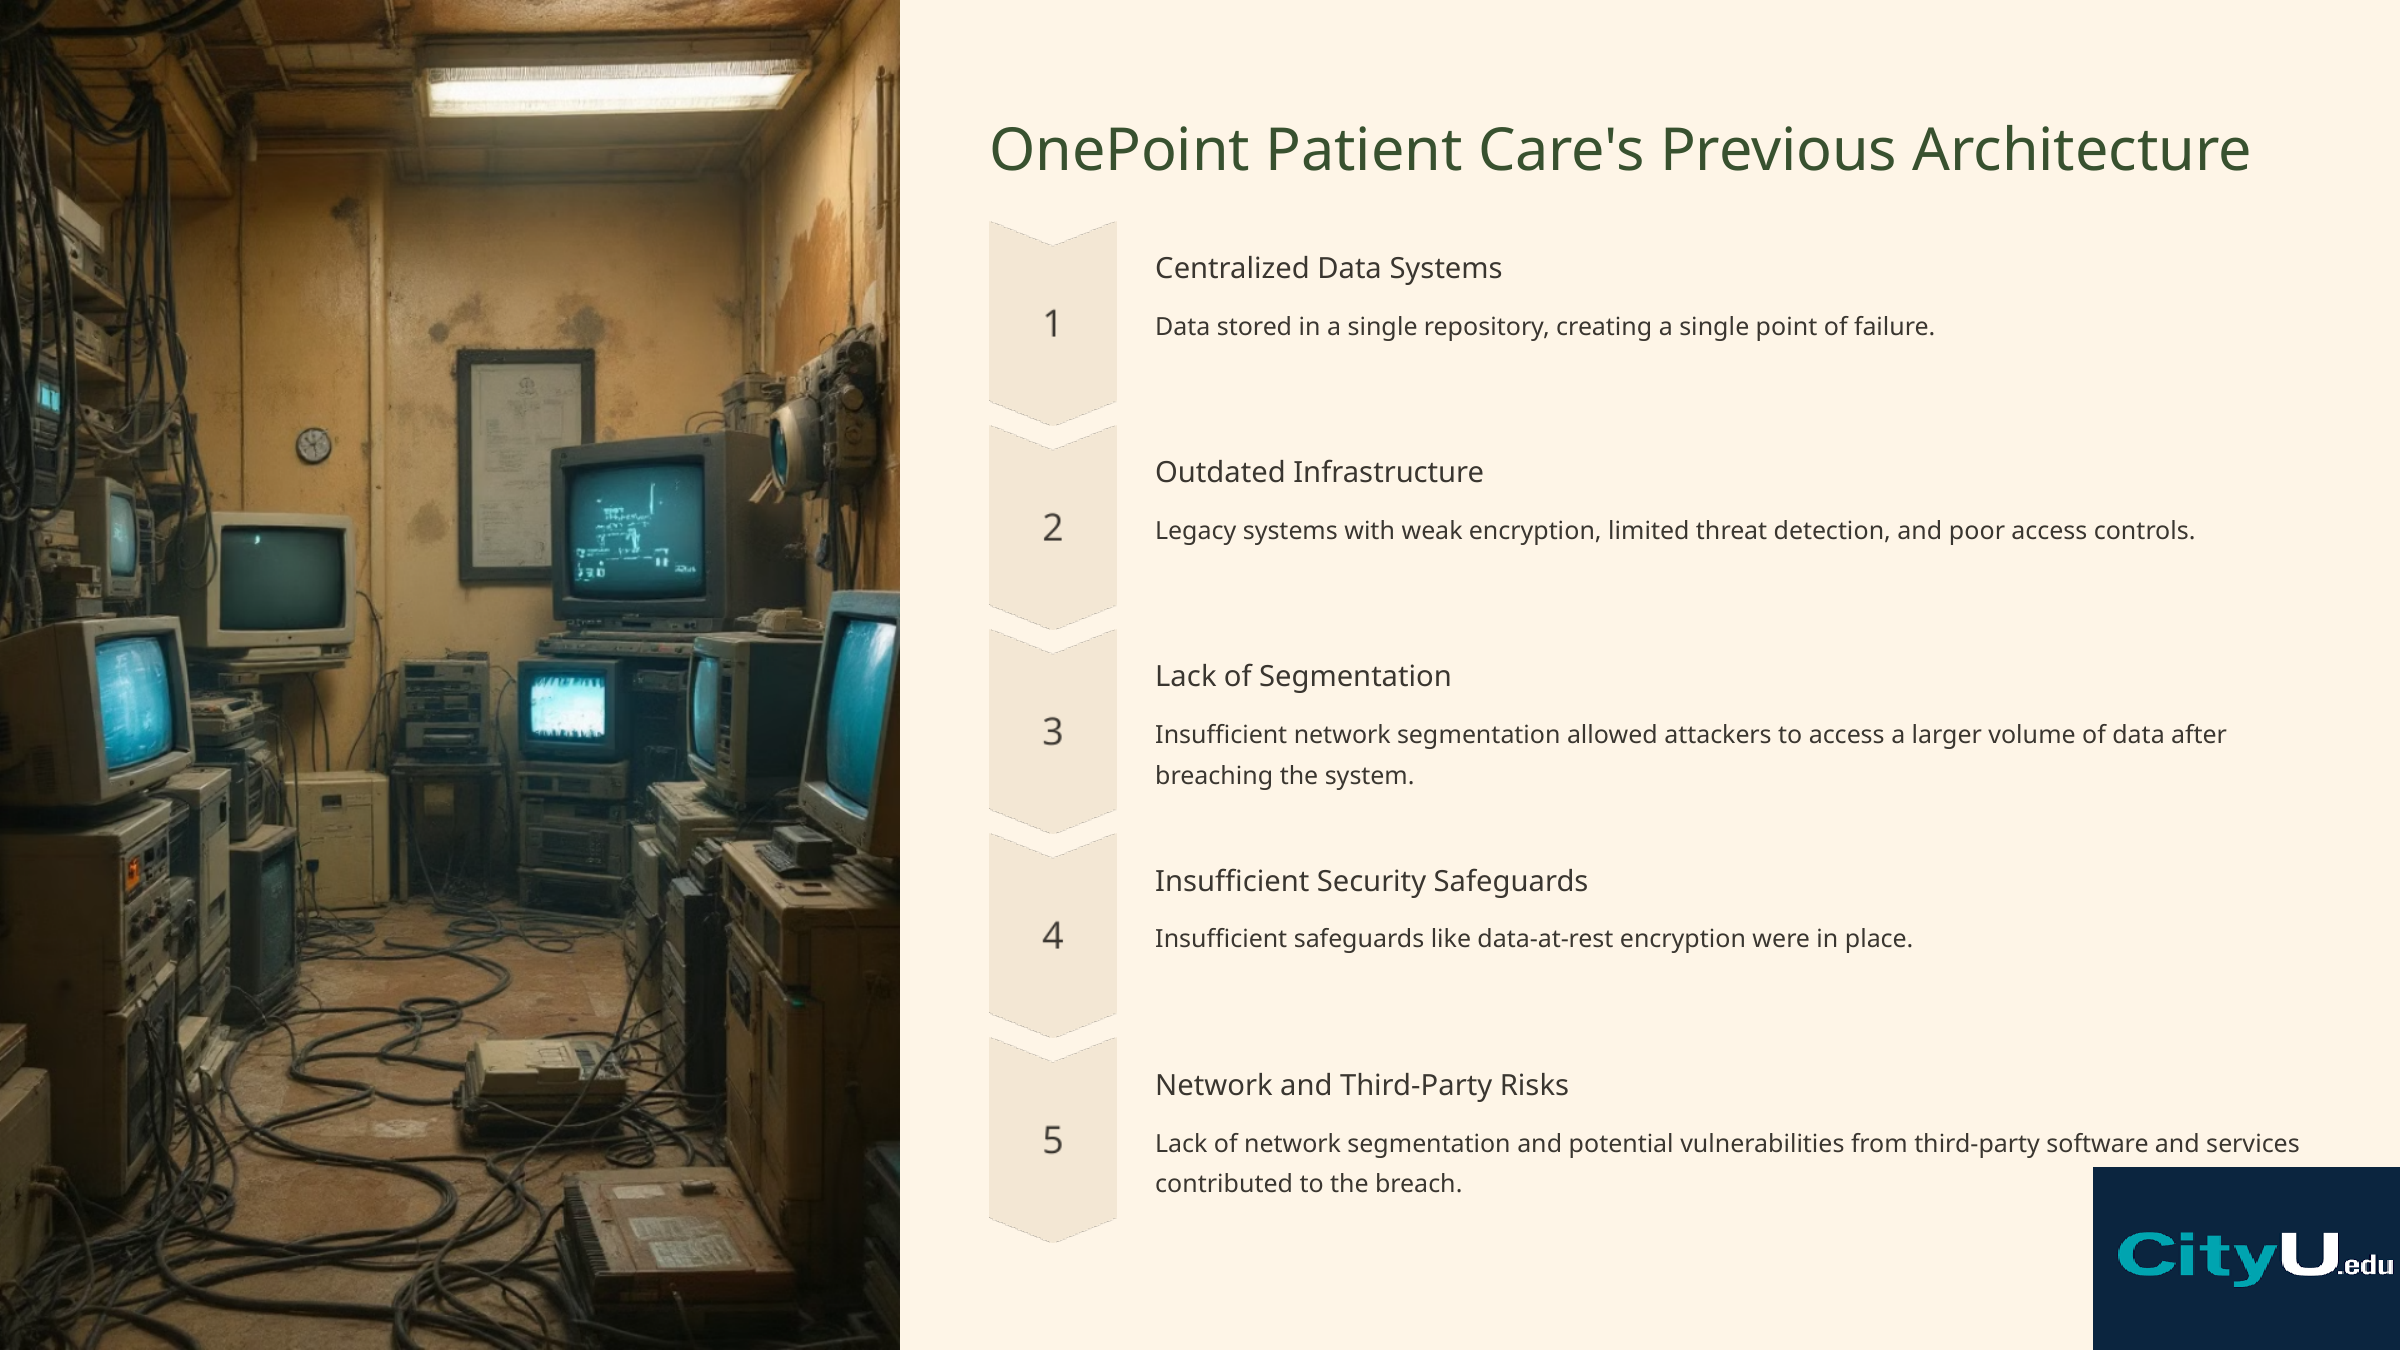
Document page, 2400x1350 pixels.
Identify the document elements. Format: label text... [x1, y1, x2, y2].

text_box Legacy systems with weak encryption, limited threat detection, and poor access controls. [1155, 503, 2311, 545]
text_box Network and Third-Party Risks [1155, 1063, 1588, 1101]
text_box Lack of network segmentation and potential vulnerabilities from third-party software and services contributed to the breach. [1155, 1116, 2311, 1198]
text_box Centralized Data Systems [1155, 246, 1512, 285]
picture [2093, 1167, 2400, 1350]
picture [989, 221, 1117, 1243]
text_box Insufficient safeguards like data-at-rest encryption were in place. [1155, 912, 2311, 953]
text_box Insufficient Security Safeguards [1155, 859, 1601, 897]
picture [0, 0, 900, 1350]
text_box Lack of Segmentation [1155, 655, 1458, 693]
text_box Outdated Infrastructure [1155, 450, 1493, 489]
text_box Insufficient network segmentation allowed attackers to access a larger volume of data after breaching the system. [1155, 707, 2311, 790]
text_box Data stored in a single repository, creating a single point of failure. [1155, 299, 2311, 341]
text_box OnePoint Patient Care's Previous Architecture [989, 107, 2278, 183]
